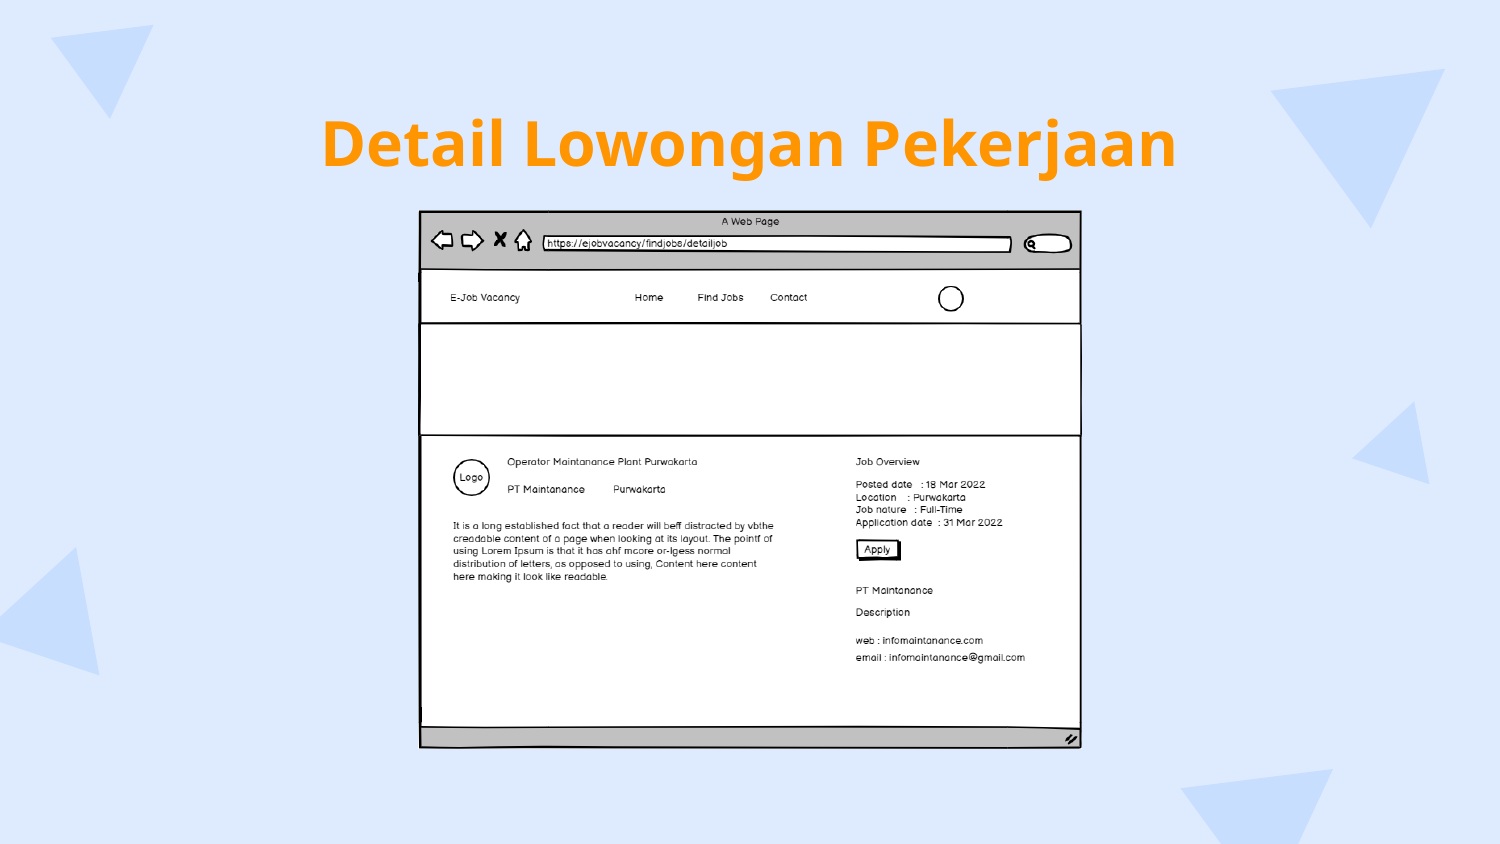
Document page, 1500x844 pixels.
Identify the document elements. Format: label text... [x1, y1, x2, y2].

title Detail Lowongan Pekerjaan [116, 88, 1383, 182]
picture [417, 210, 1083, 749]
